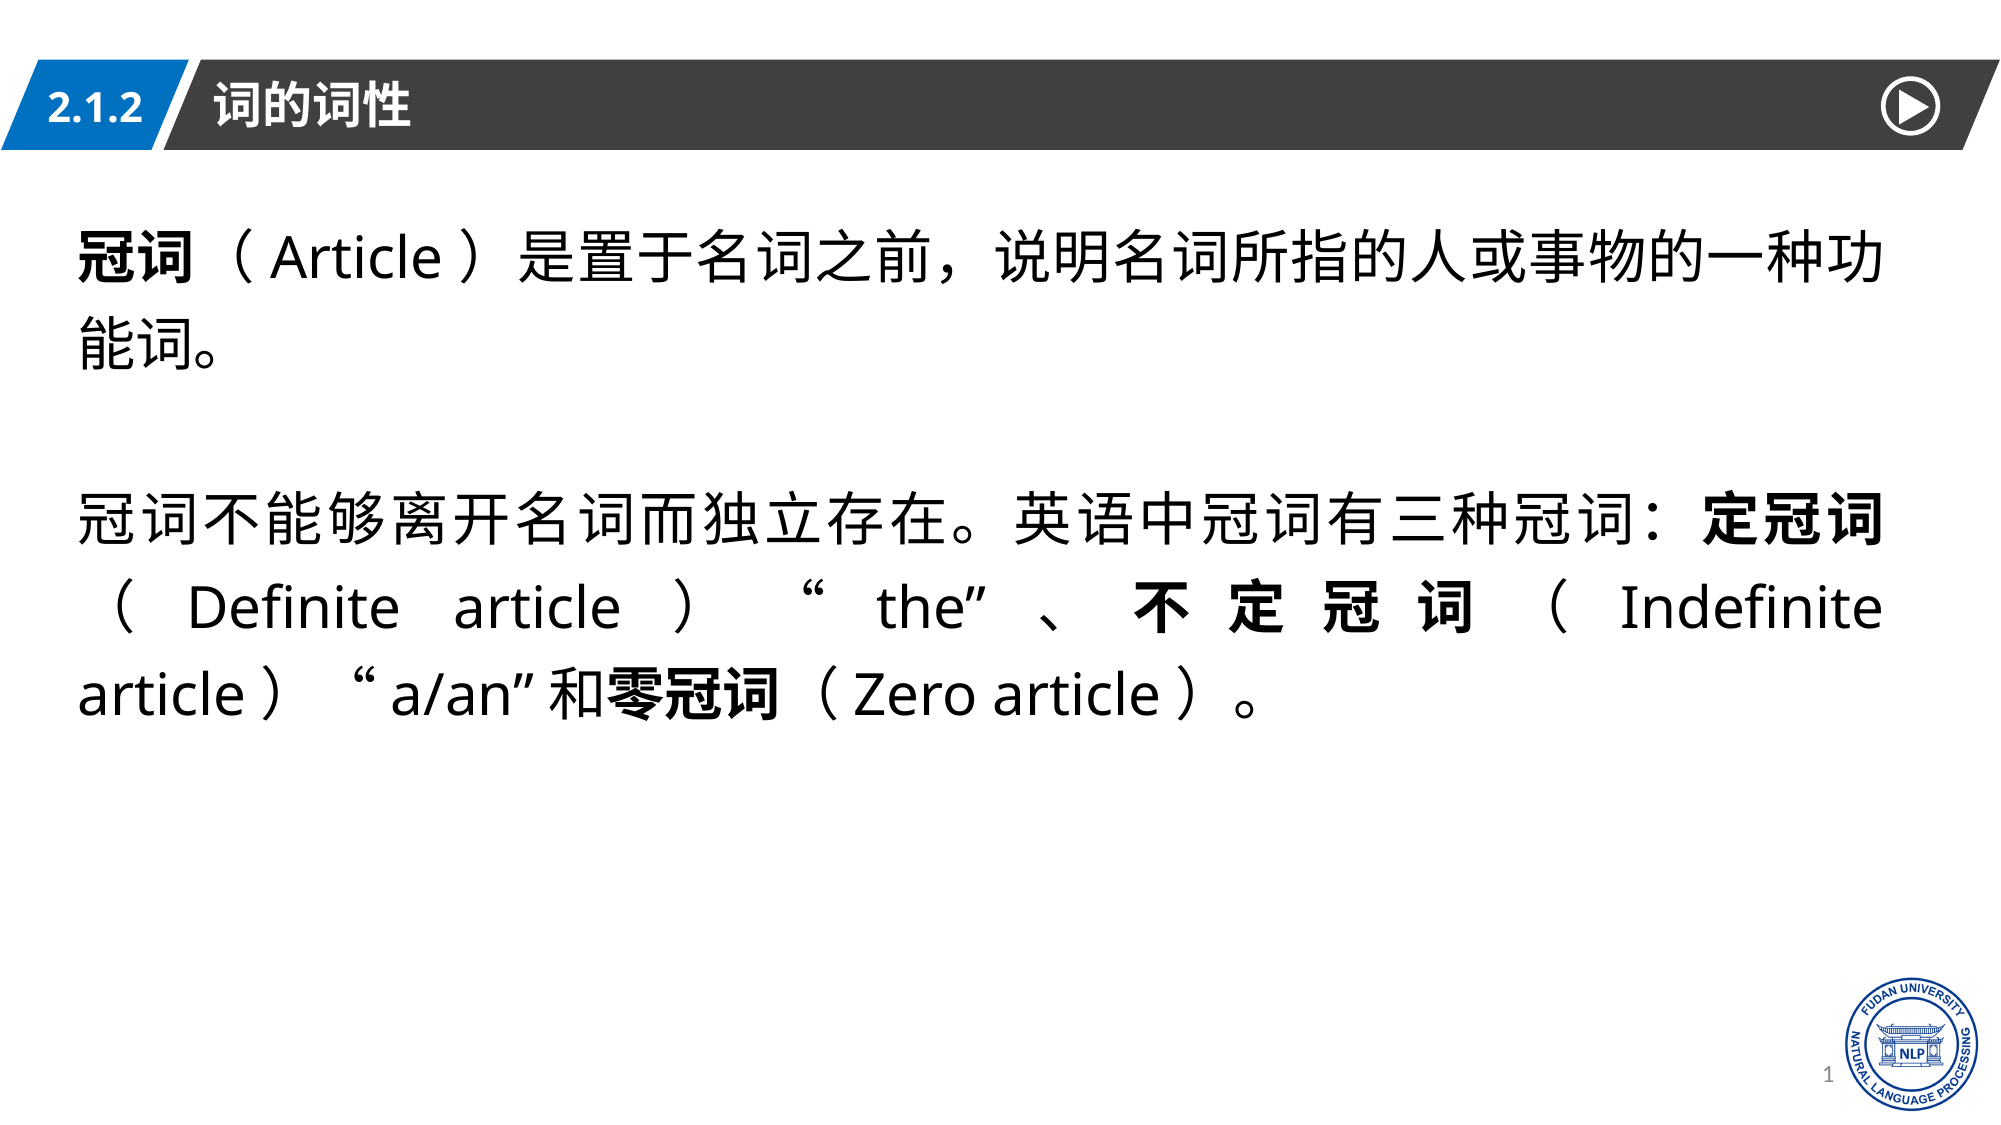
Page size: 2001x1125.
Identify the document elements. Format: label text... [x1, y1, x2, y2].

text_box 词的词性 [198, 66, 428, 142]
text_box [32, 59, 189, 120]
text_box [163, 59, 2000, 150]
text_box [1, 89, 157, 150]
picture [1834, 972, 1985, 1117]
text_box 冠词（Article）是置于名词之前，说明名词所指的人或事物的一种功能词。 冠词不能够离开名词而独立存在。英语中冠词有三种冠词：定冠词（Definite article）“the”、不定冠词（Indefinite article）“a/an”和零冠词（Zero article）。 [62, 195, 1900, 735]
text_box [1883, 78, 1939, 134]
slide_number 16 [1412, 1042, 1863, 1103]
text_box 2.1.2 [26, 73, 164, 138]
